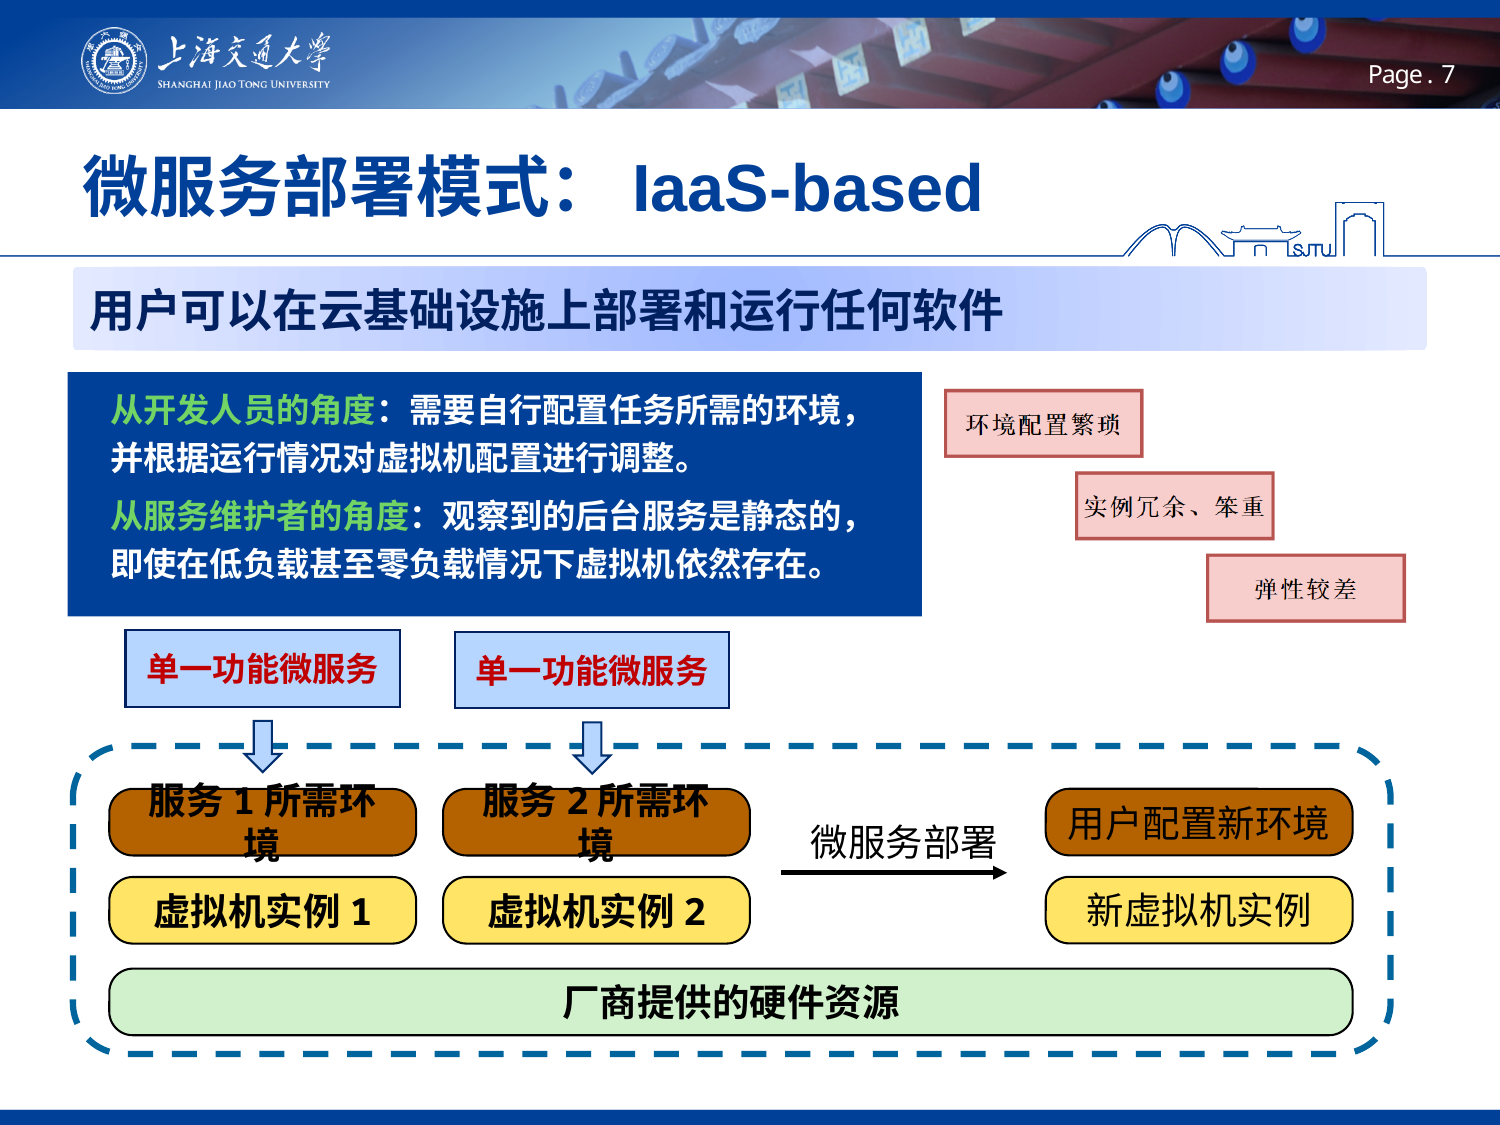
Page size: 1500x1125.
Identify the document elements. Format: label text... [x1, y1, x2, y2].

picture [0, 18, 1500, 109]
text_box 服务2所需环境 [441, 787, 751, 857]
text_box 虚拟机实例1 [108, 875, 418, 945]
text_box 厂商提供的硬件资源 [108, 967, 1354, 1037]
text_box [20, 372, 922, 648]
text_box 单一功能微服务 [454, 648, 730, 709]
text_box 用户配置新环境 [1044, 787, 1354, 857]
text_box [571, 721, 613, 776]
picture [936, 385, 1410, 627]
text_box 微服务部署 [795, 812, 1134, 872]
text_box [242, 719, 284, 774]
text_box [71, 745, 1392, 1055]
text_box 单一功能微服务 [124, 648, 401, 708]
title 微服务部署模式：IaaS-based [67, 142, 1441, 237]
text_box 用户可以在云基础设施上部署和运行任何软件 [72, 266, 1427, 351]
text_box 服务1所需环境 [108, 787, 418, 857]
text_box 虚拟机实例2 [441, 875, 751, 945]
text_box 新虚拟机实例 [1044, 875, 1354, 945]
